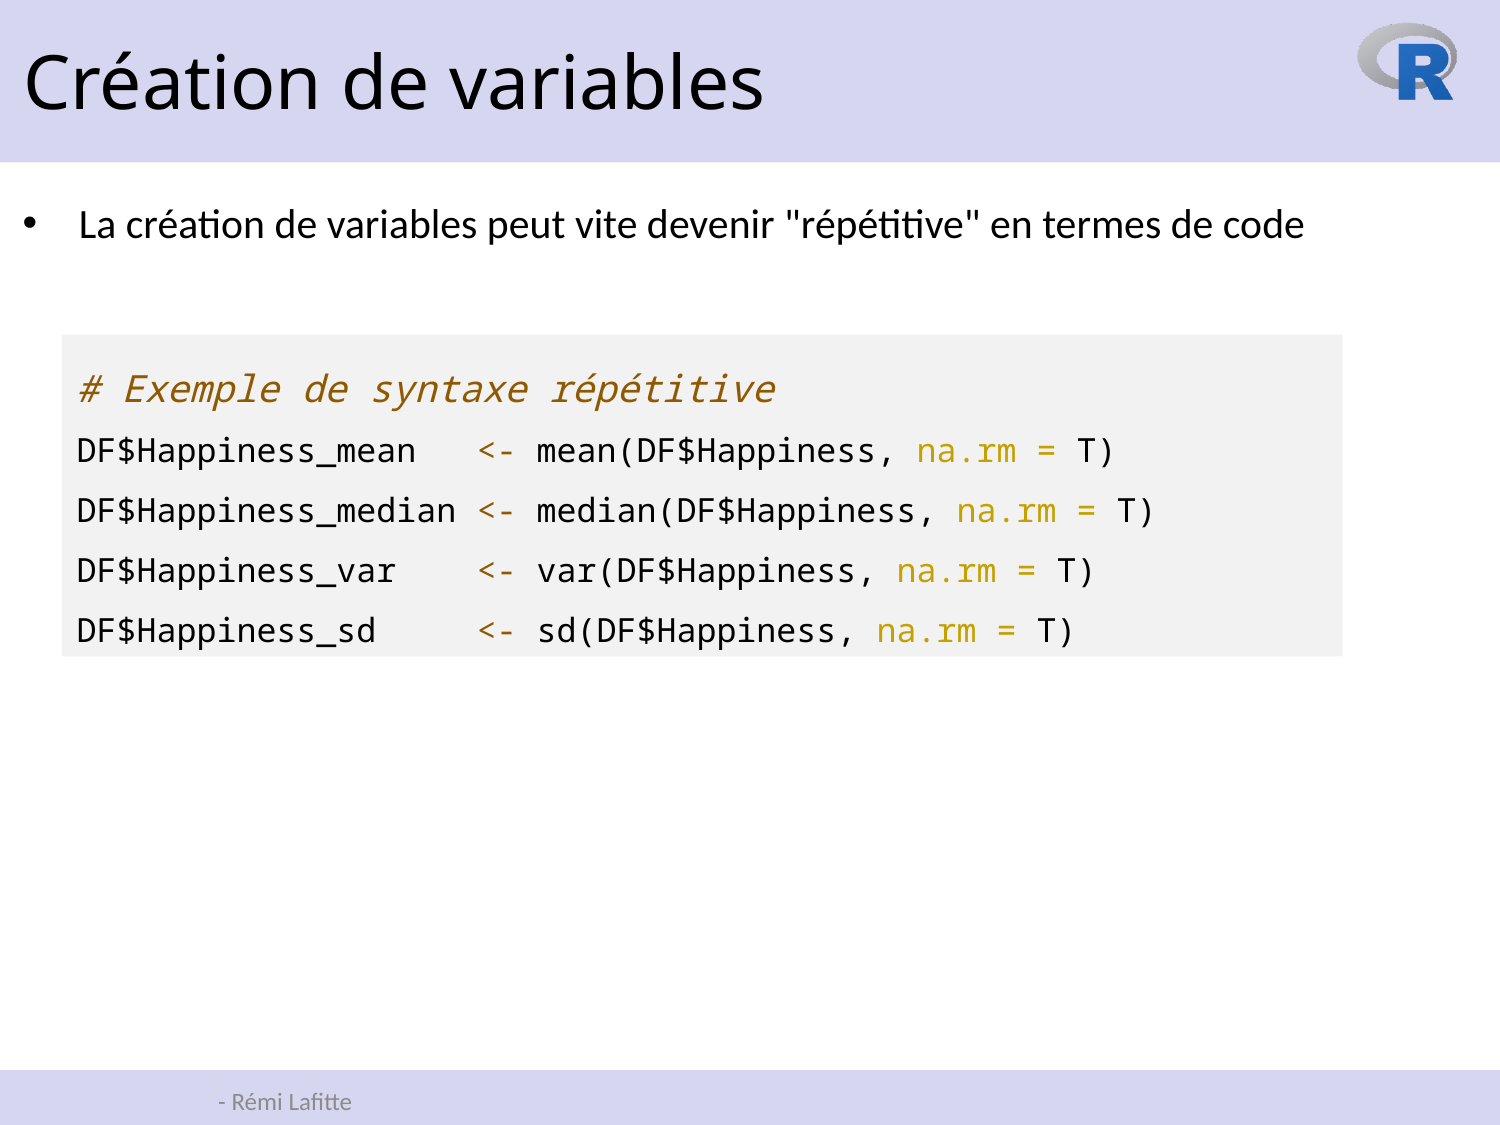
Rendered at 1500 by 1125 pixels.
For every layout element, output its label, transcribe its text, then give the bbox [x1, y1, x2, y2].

slide_number 66 [1130, 1070, 1468, 1125]
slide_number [0, 1070, 338, 1125]
text_box Création de variables [8, 10, 1108, 160]
text_box # Exemple de syntaxe répétitive DF$Happiness_mean <- mean(DF$Happiness, na.rm = T) DF$Happiness_median <- median(DF$Happiness, na.rm = T) DF$Happiness_var <- var(DF$Happiness, na.rm = T) DF$Happiness_sd <- sd(DF$Happiness, na.rm = T) [61, 334, 1343, 657]
picture [1357, 22, 1457, 100]
text_box La création de variables peut vite devenir "répétitive" en termes de code [7, 189, 1468, 255]
